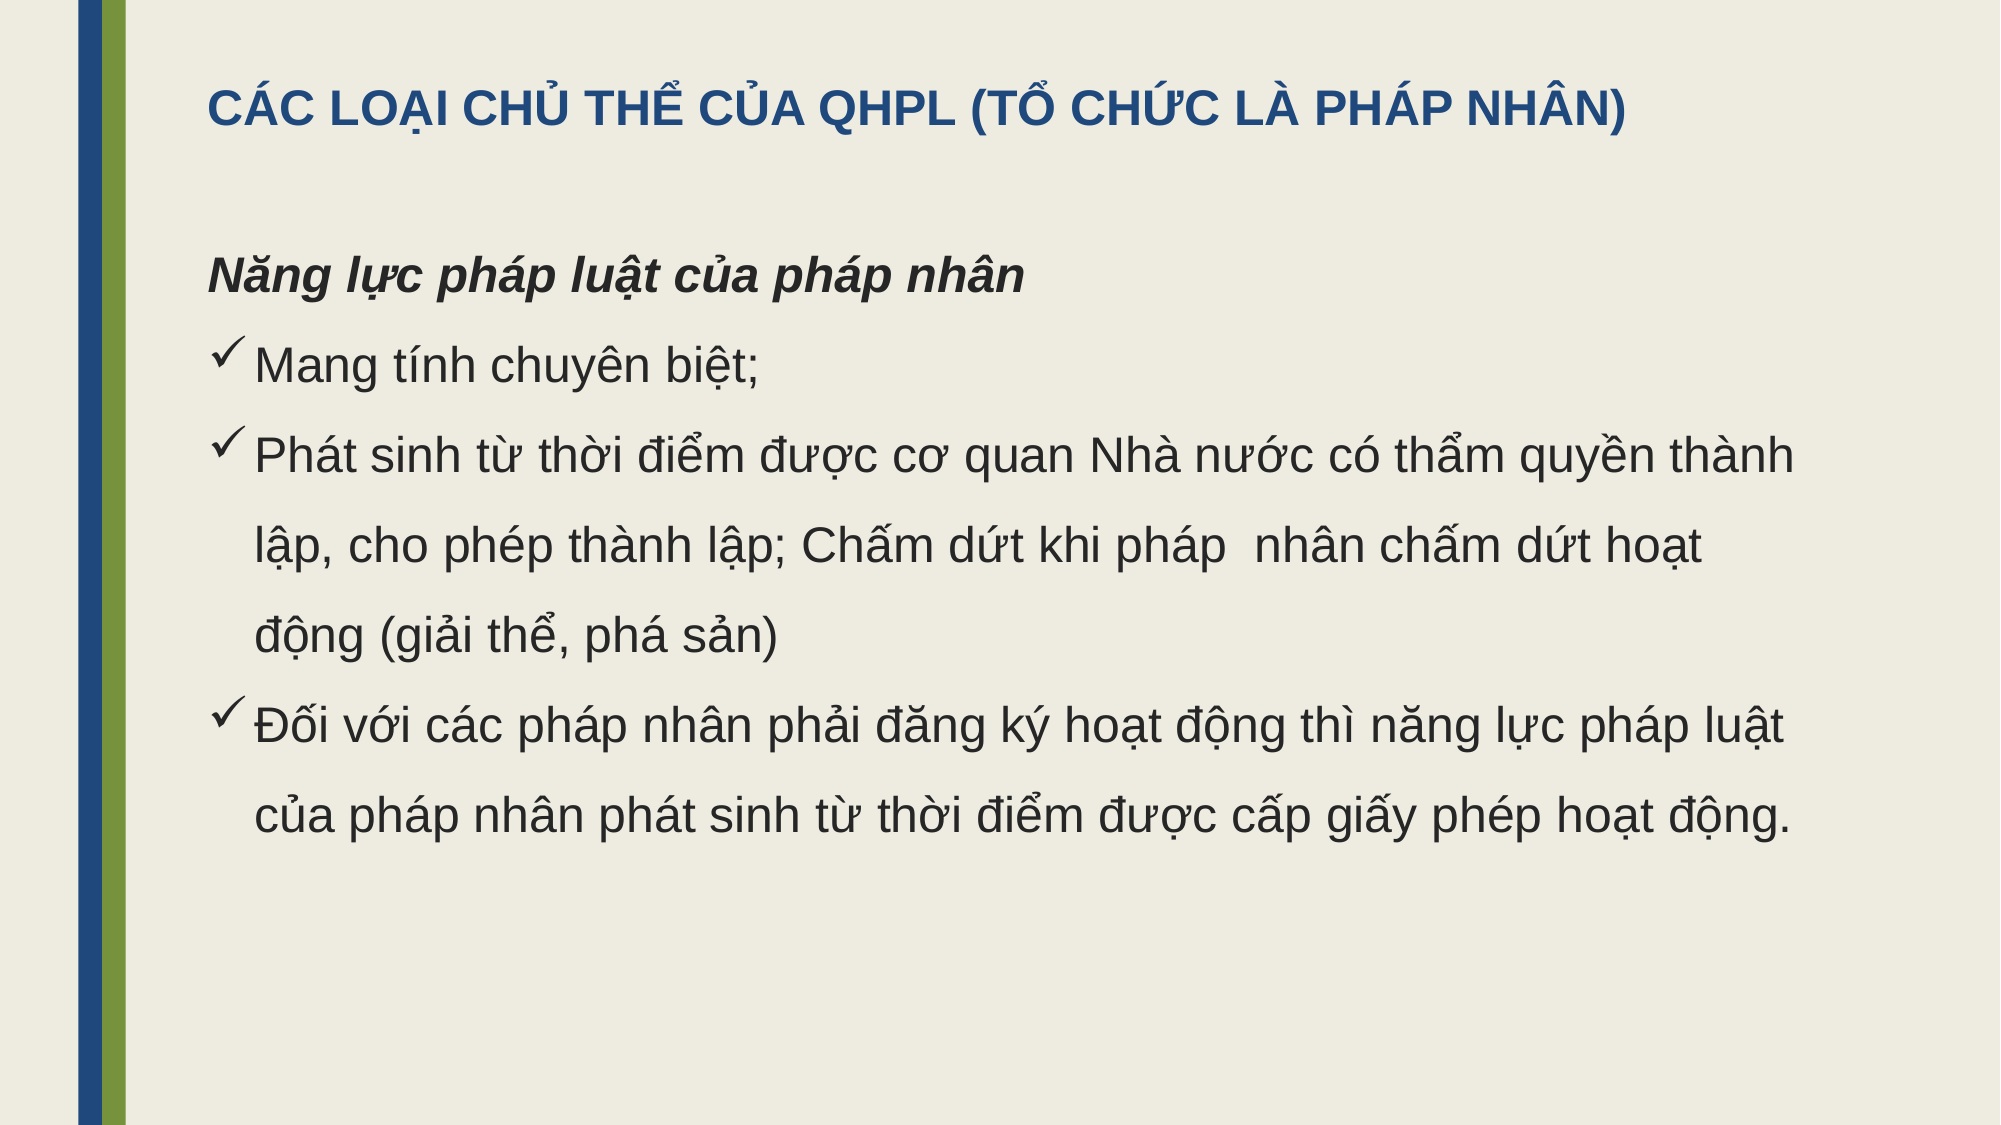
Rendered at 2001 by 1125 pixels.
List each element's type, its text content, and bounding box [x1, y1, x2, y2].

text_box Năng lực pháp luật của pháp nhân Mang tính chuyên biệt; Phát sinh từ thời điểm được cơ quan Nhà nước có thẩm quyền thành lập, cho phép thành lập; Chấm dứt khi pháp nhân chấm dứt hoạt động (giải thể, phá sản) Đối với các pháp nhân phải đăng ký hoạt động thì năng lực pháp luật của pháp nhân phát sinh từ thời điểm được cấp giấy phép hoạt động. [192, 205, 1812, 850]
text_box CÁC LOẠI CHỦ THỂ CỦA QHPL (TỔ CHỨC LÀ PHÁP NHÂN) [192, 68, 1713, 143]
